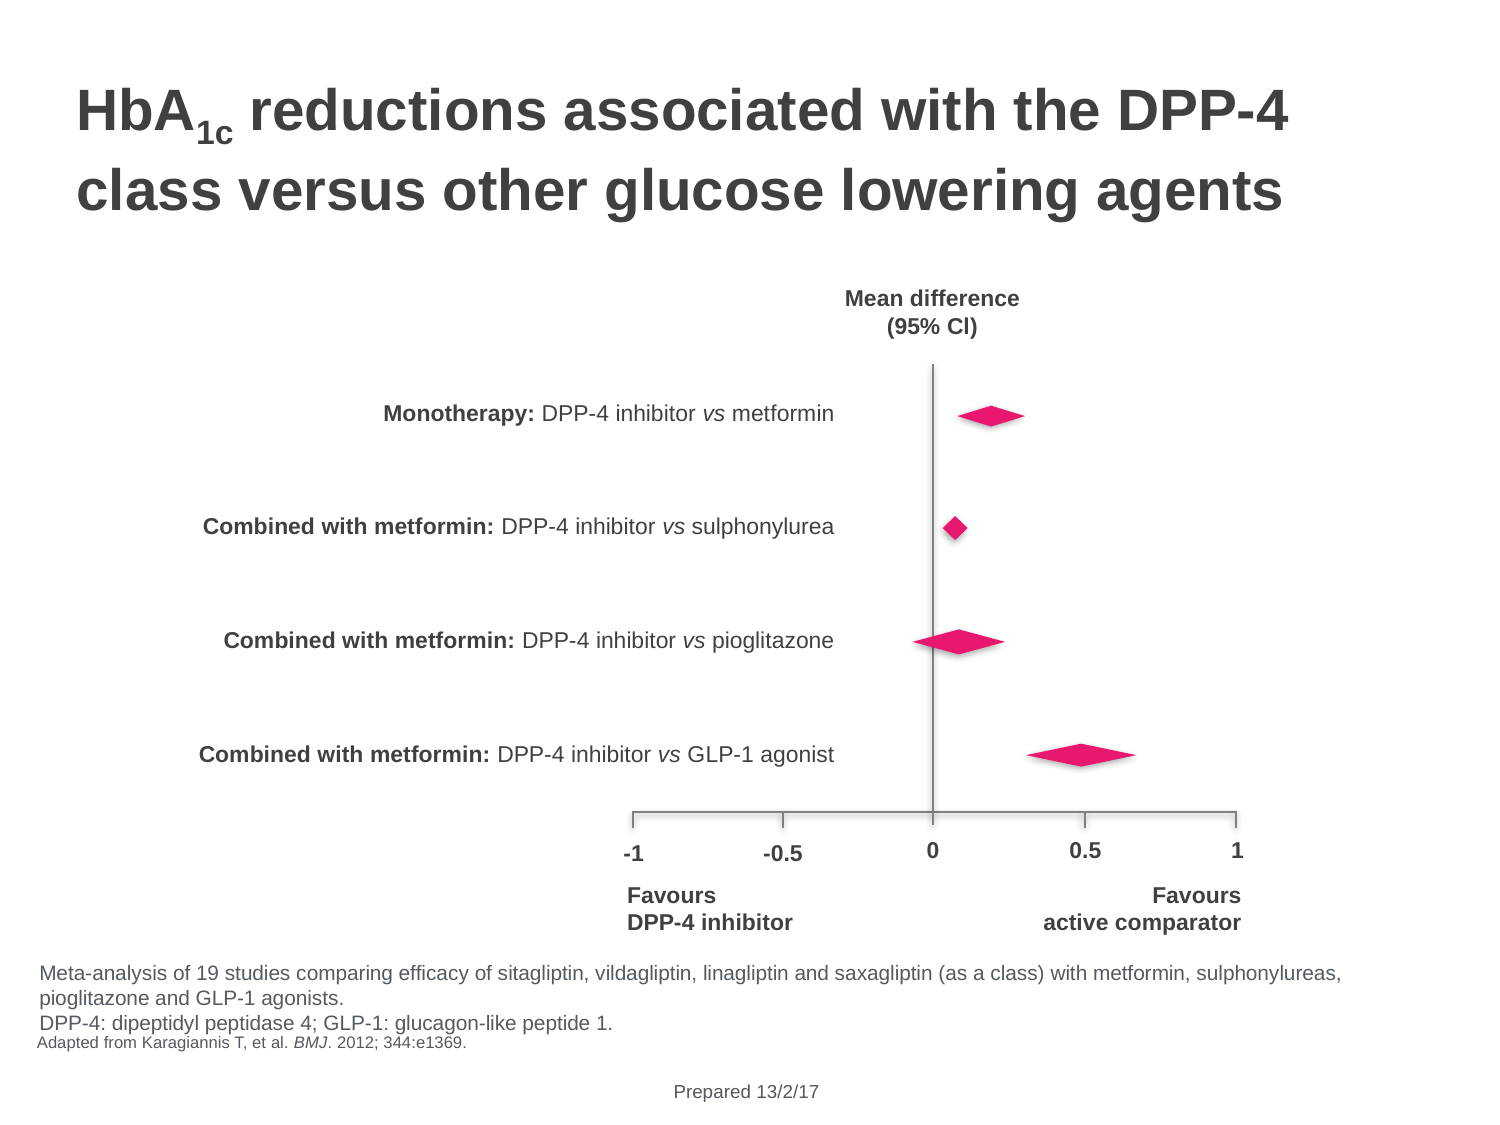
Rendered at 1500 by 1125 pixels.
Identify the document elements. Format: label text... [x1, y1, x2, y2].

text_box 1 [1203, 828, 1272, 871]
text_box Favours active comparator [931, 872, 1257, 943]
text_box Adapted from Karagiannis T, et al. BMJ. 2012; 344:e1369. [36, 1027, 1455, 1052]
text_box Combined with metformin: DPP-4 inhibitor vs GLP-1 agonist [134, 732, 850, 775]
text_box Monotherapy: DPP-4 inhibitor vs metformin [205, 390, 850, 434]
text_box 0.5 [1051, 828, 1120, 871]
text_box Combined with metformin: DPP-4 inhibitor vs sulphonylurea [134, 504, 850, 547]
title HbA1c reductions associated with the DPP-4 class versus other glucose lowering agents [61, 82, 1412, 211]
text_box 0 [898, 828, 968, 871]
text_box [911, 636, 928, 647]
text_box -1 [599, 830, 668, 874]
text_box [1025, 742, 1138, 768]
text_box [937, 628, 1006, 656]
text_box Favours DPP-4 inhibitor [612, 872, 931, 943]
text_box Meta-analysis of 19 studies comparing efficacy of sitagliptin, vildagliptin, linagliptin and saxagliptin (as a class) with metformin, sulphonylureas, pioglitazone and GLP-1 agonists. DPP-4: dipeptidyl peptidase 4; GLP-1: glucagon-like peptide 1. [24, 952, 1376, 1042]
text_box [941, 515, 969, 541]
text_box [956, 404, 1026, 428]
text_box Combined with metformin: DPP-4 inhibitor vs pioglitazone [134, 618, 850, 661]
text_box -0.5 [742, 830, 824, 872]
text_box Mean difference (95% Cl) [714, 276, 1151, 347]
